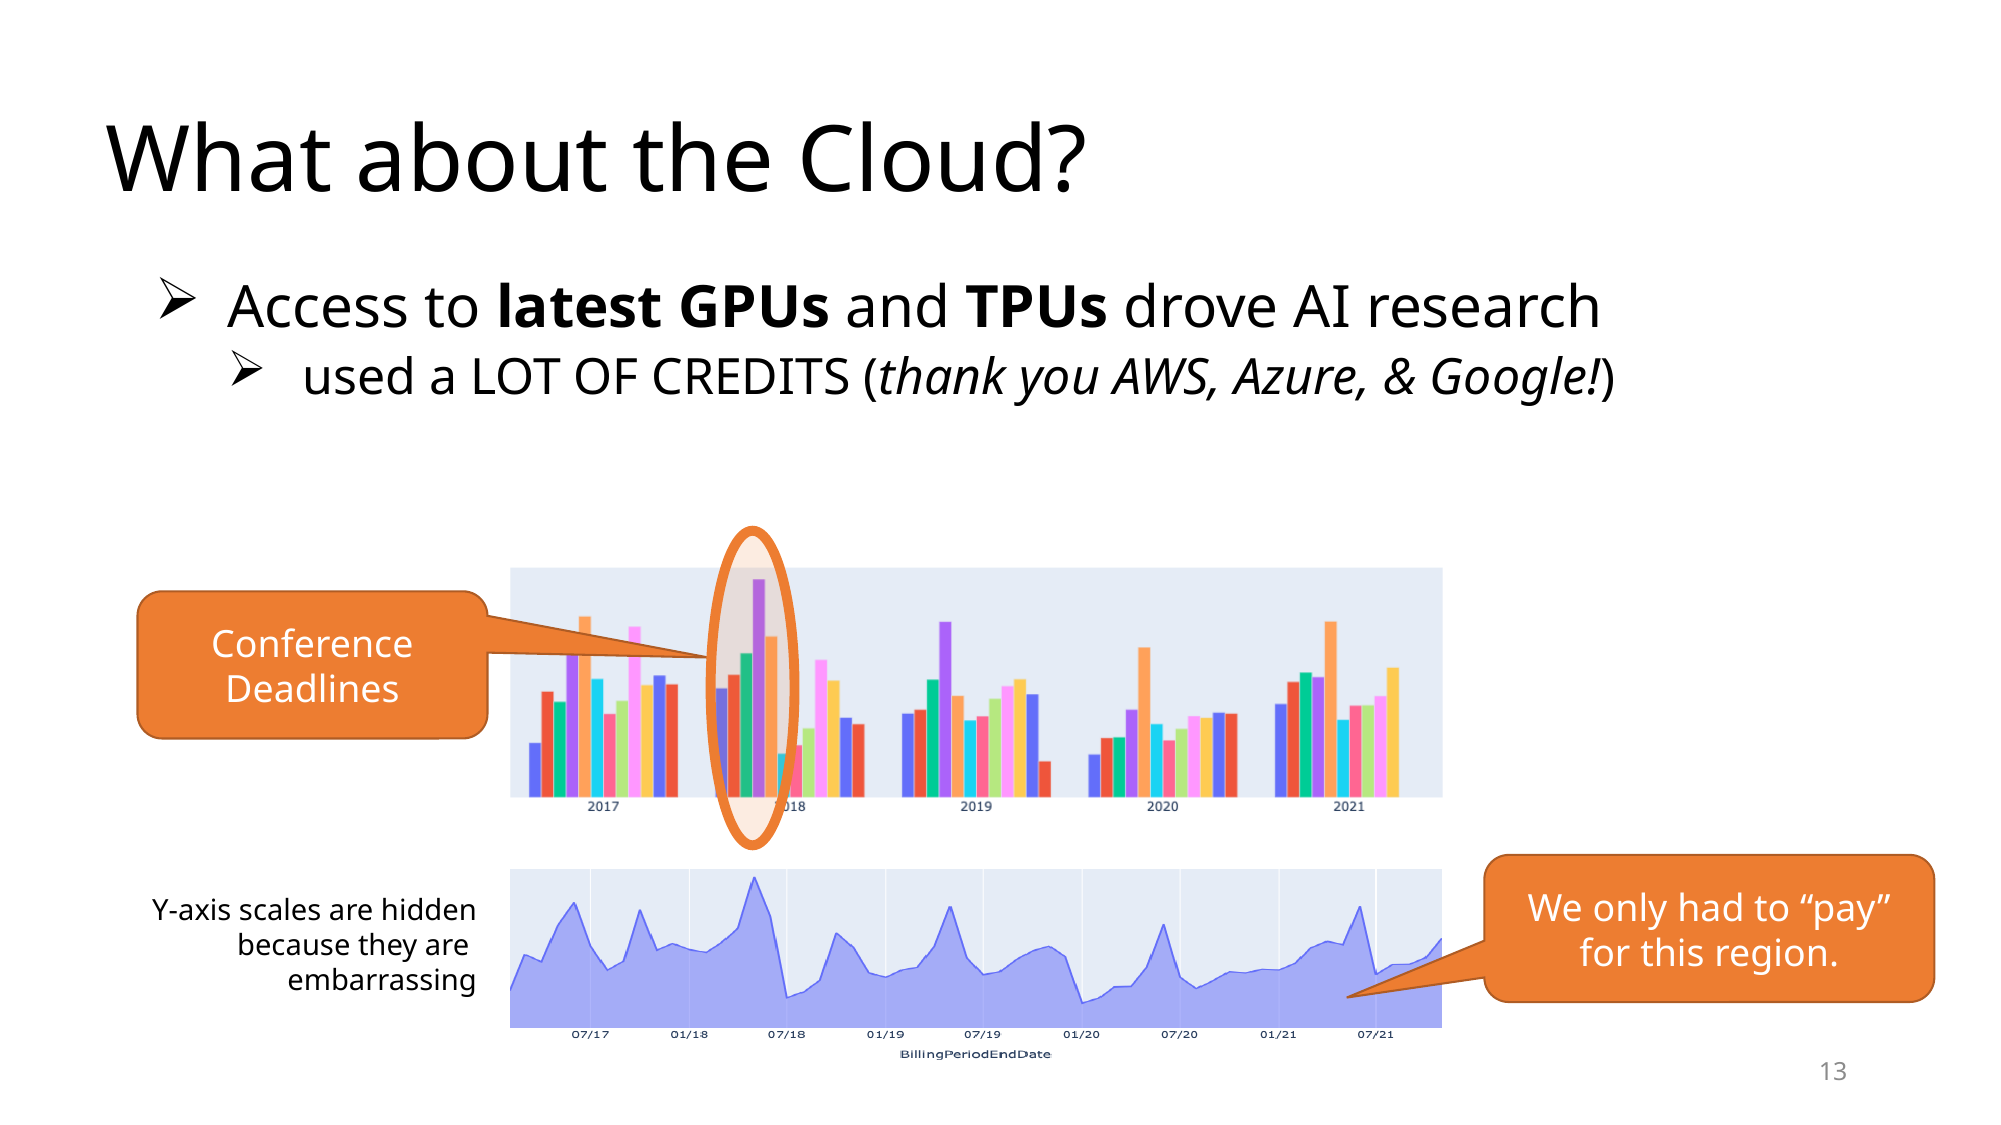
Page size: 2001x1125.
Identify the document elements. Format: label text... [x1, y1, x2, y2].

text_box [129, 557, 1526, 1086]
title What about the Cloud? [90, 52, 1863, 271]
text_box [137, 530, 795, 846]
slide_number 13 [1412, 1042, 1863, 1103]
list Access to latest GPUs and TPUs drove AI research used a LOT OF CREDITS (thank you AWS, Azure, & Google!) [137, 270, 1863, 558]
text_box We only had to “pay” for this region. [1526, 853, 1936, 1004]
